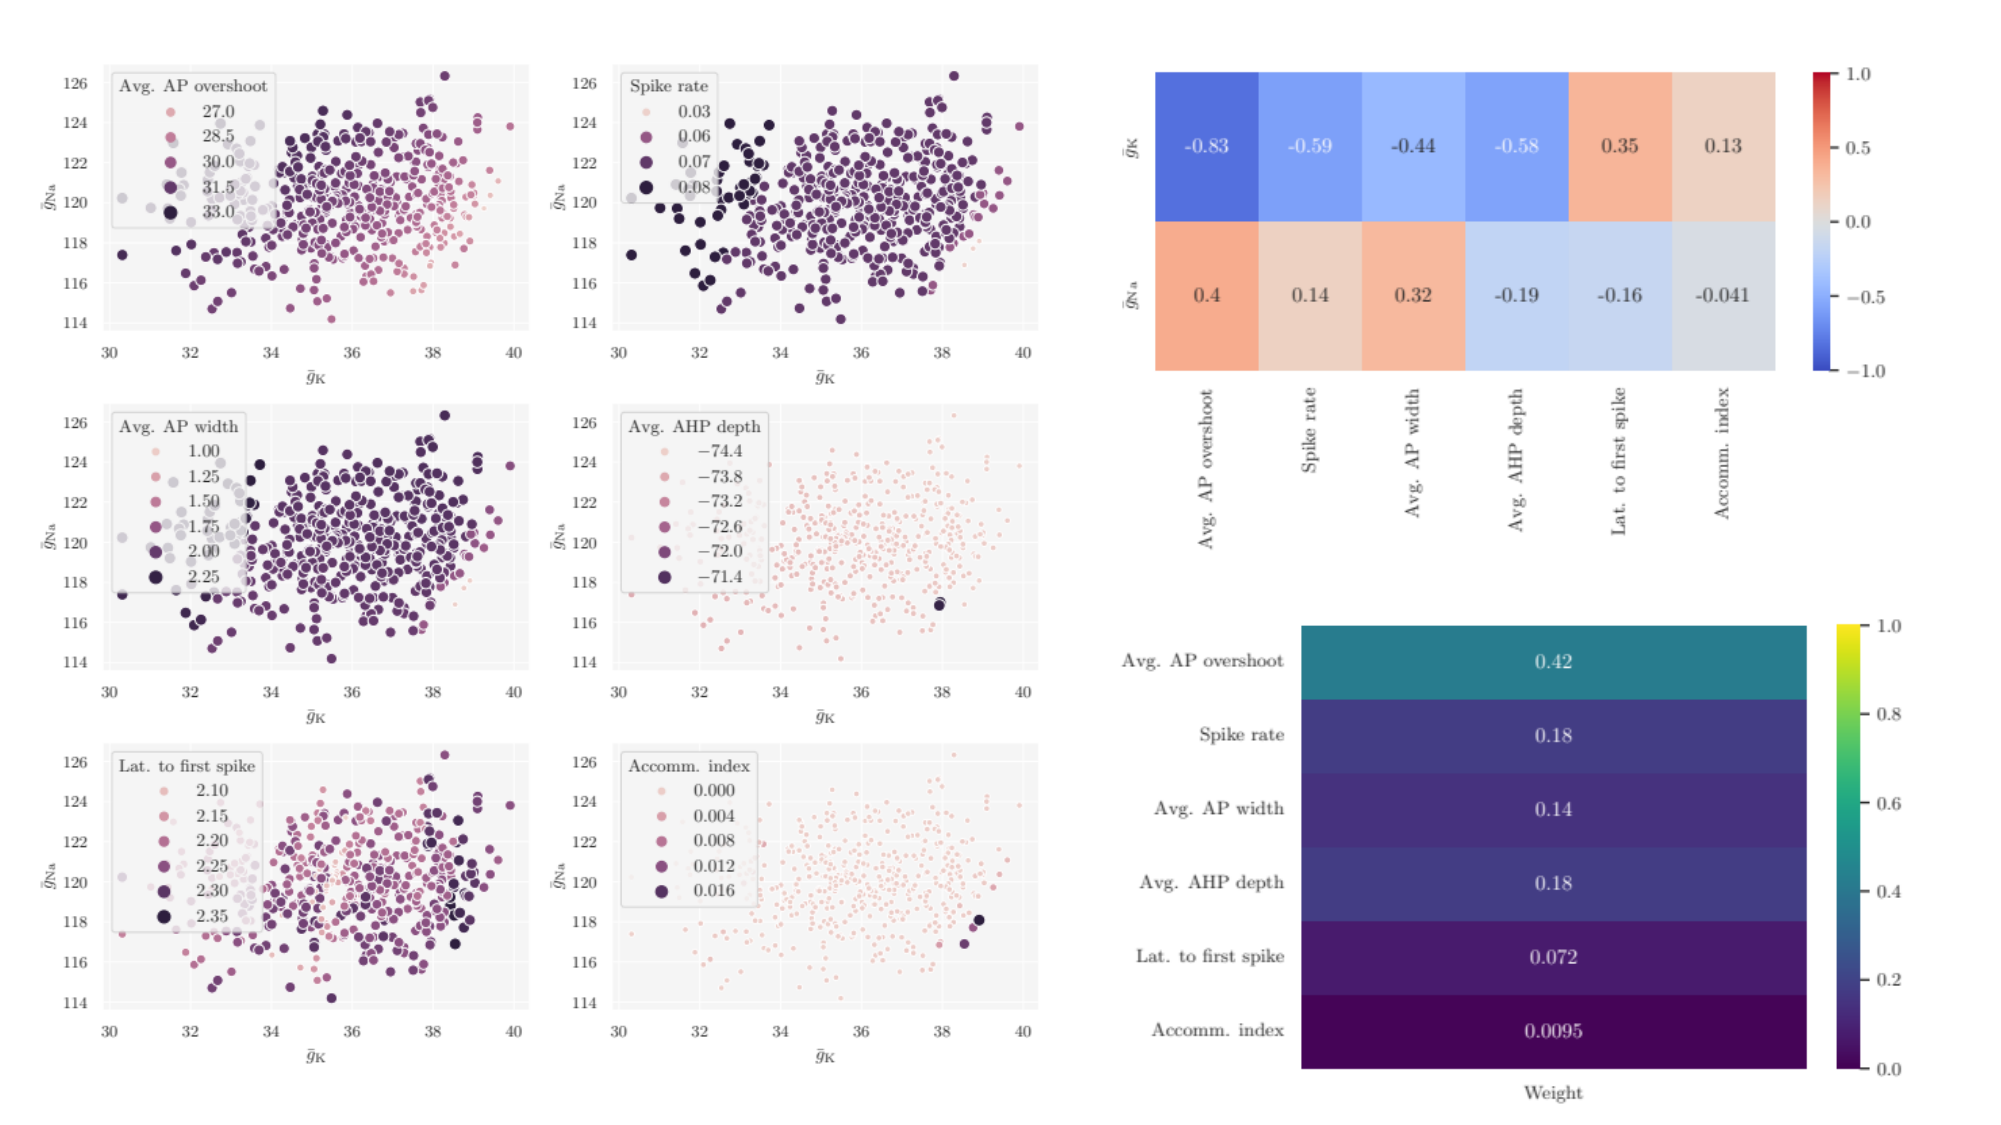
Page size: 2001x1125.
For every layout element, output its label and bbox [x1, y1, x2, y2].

picture [1107, 52, 1899, 563]
picture [1107, 604, 1914, 1115]
picture [27, 51, 1049, 1074]
